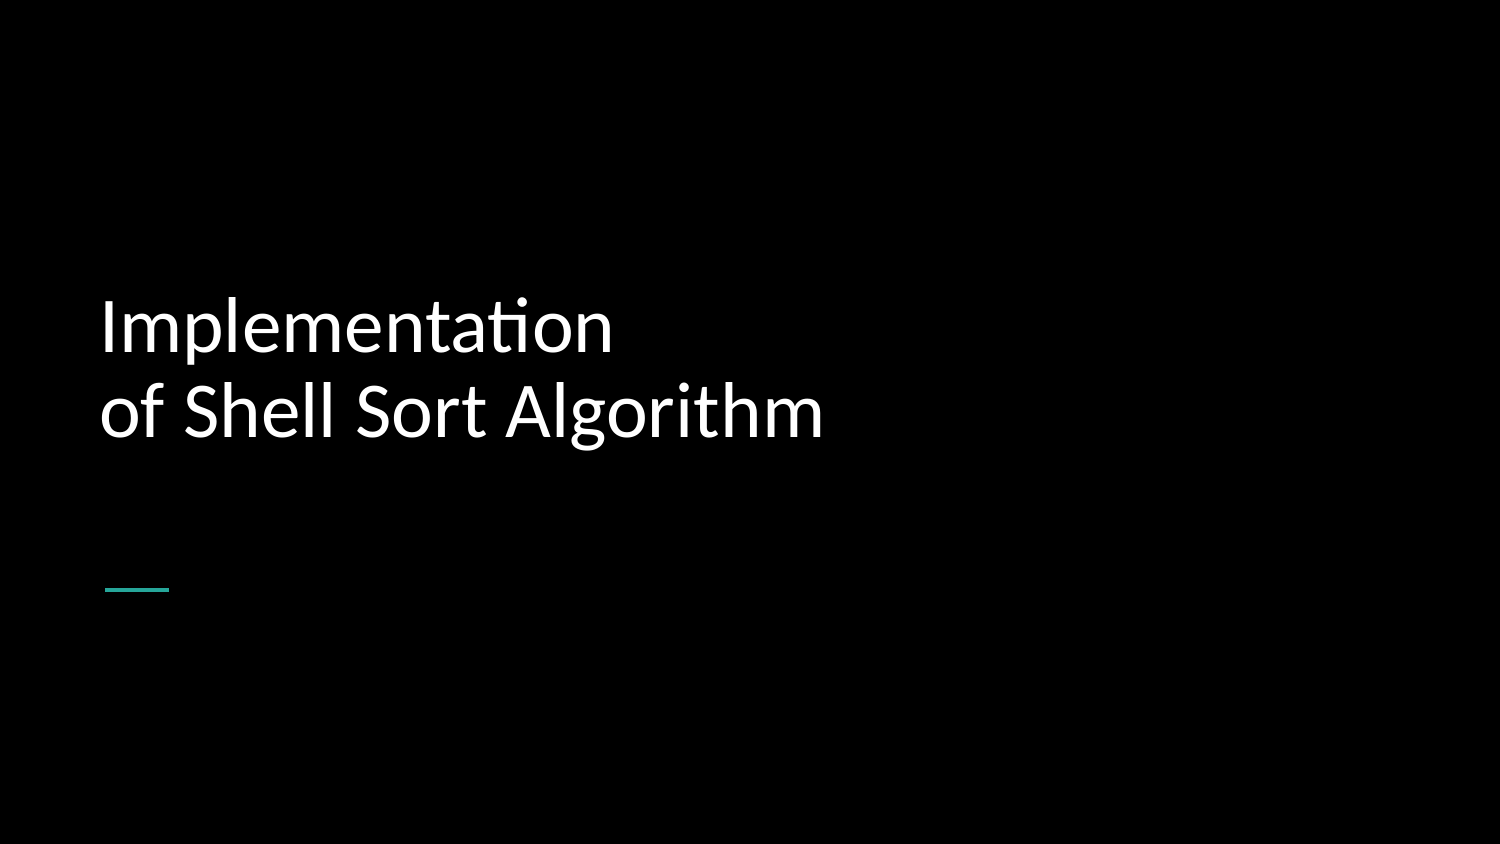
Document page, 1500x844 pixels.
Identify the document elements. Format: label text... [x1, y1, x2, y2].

title Implementation of Shell Sort Algorithm [84, 110, 1416, 471]
